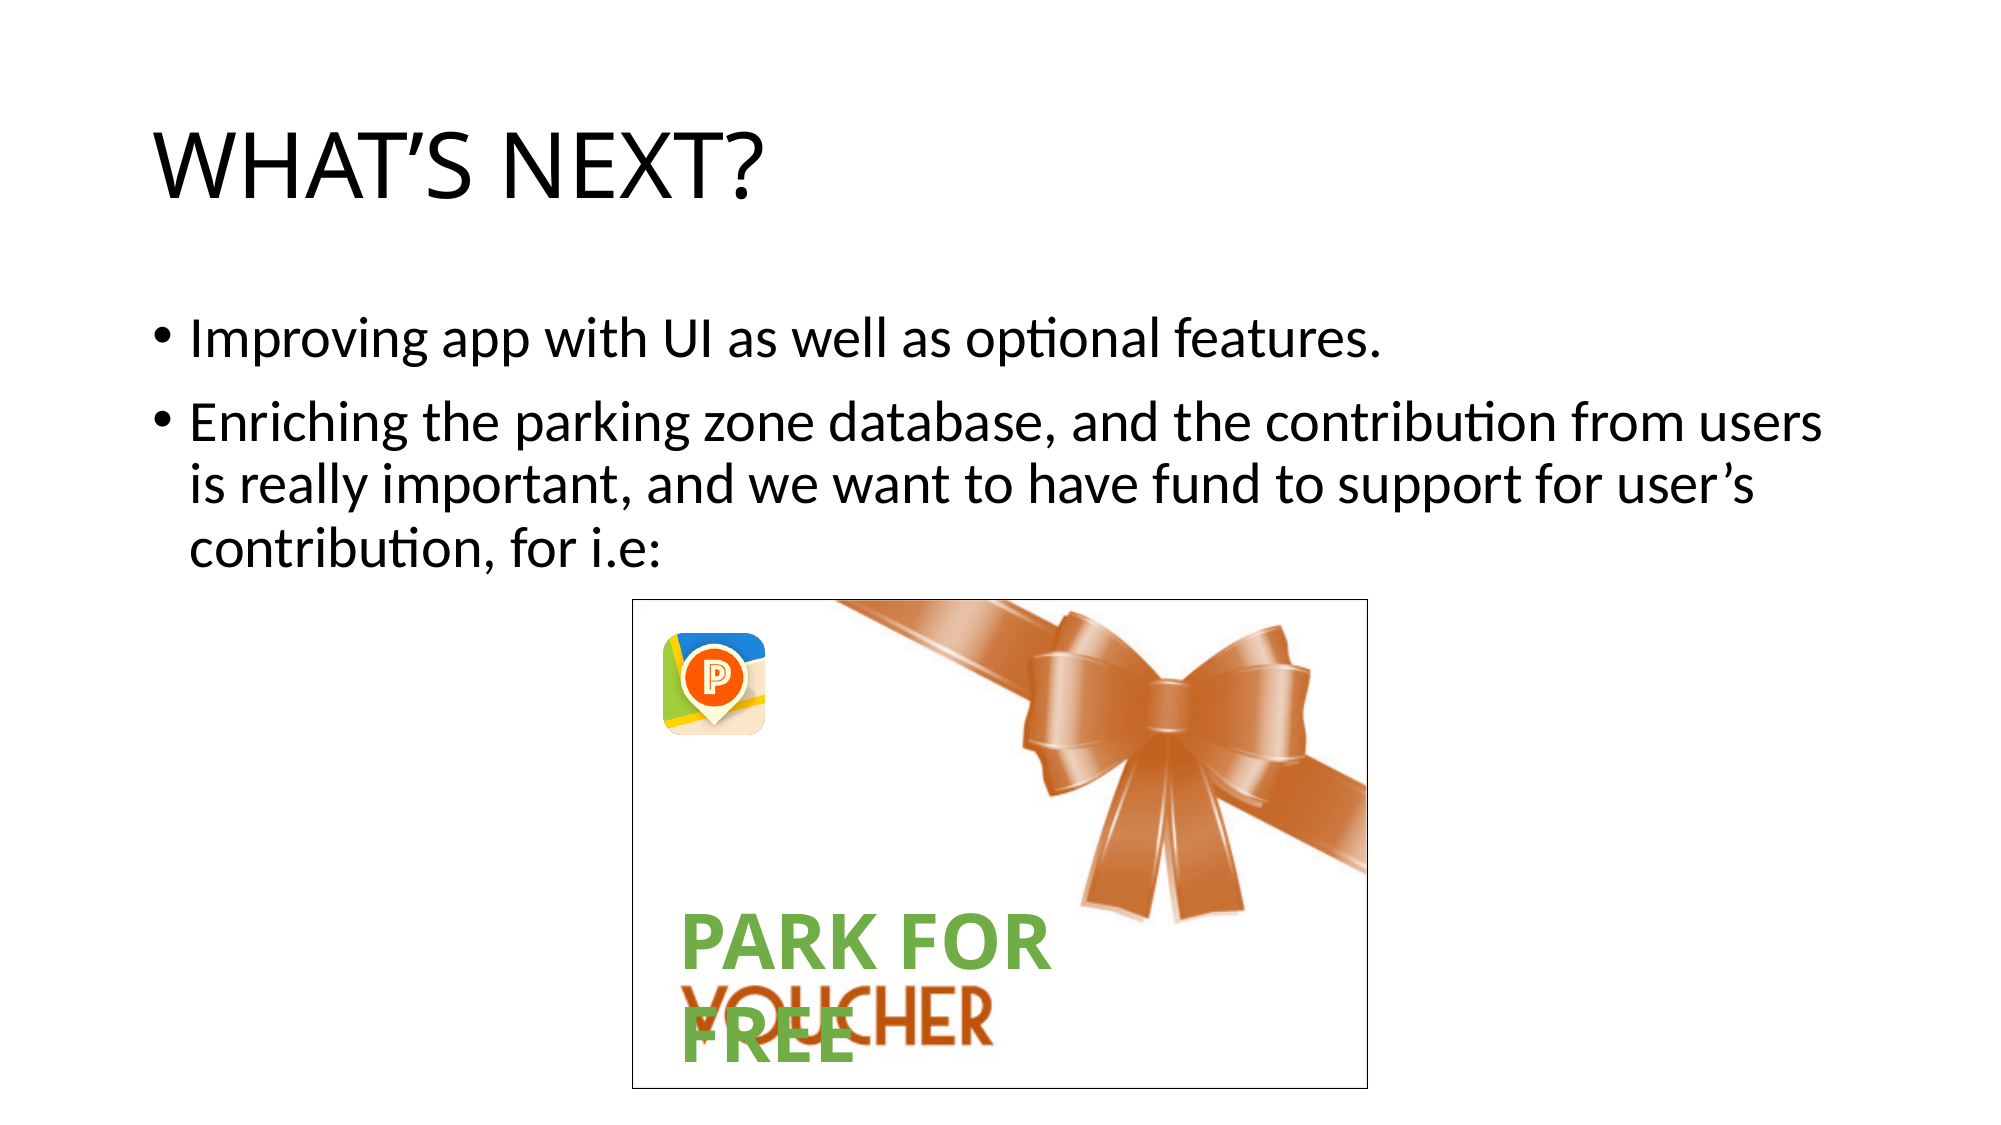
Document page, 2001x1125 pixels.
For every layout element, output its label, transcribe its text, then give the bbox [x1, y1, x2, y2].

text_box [632, 599, 1368, 1089]
title WHAT’S NEXT? [137, 59, 1863, 278]
list Improving app with UI as well as optional features. Enriching the parking zone database, and the contribution from users is really important, and we want to have fund to support for user’s contribution, for i.e: [137, 299, 1863, 1014]
